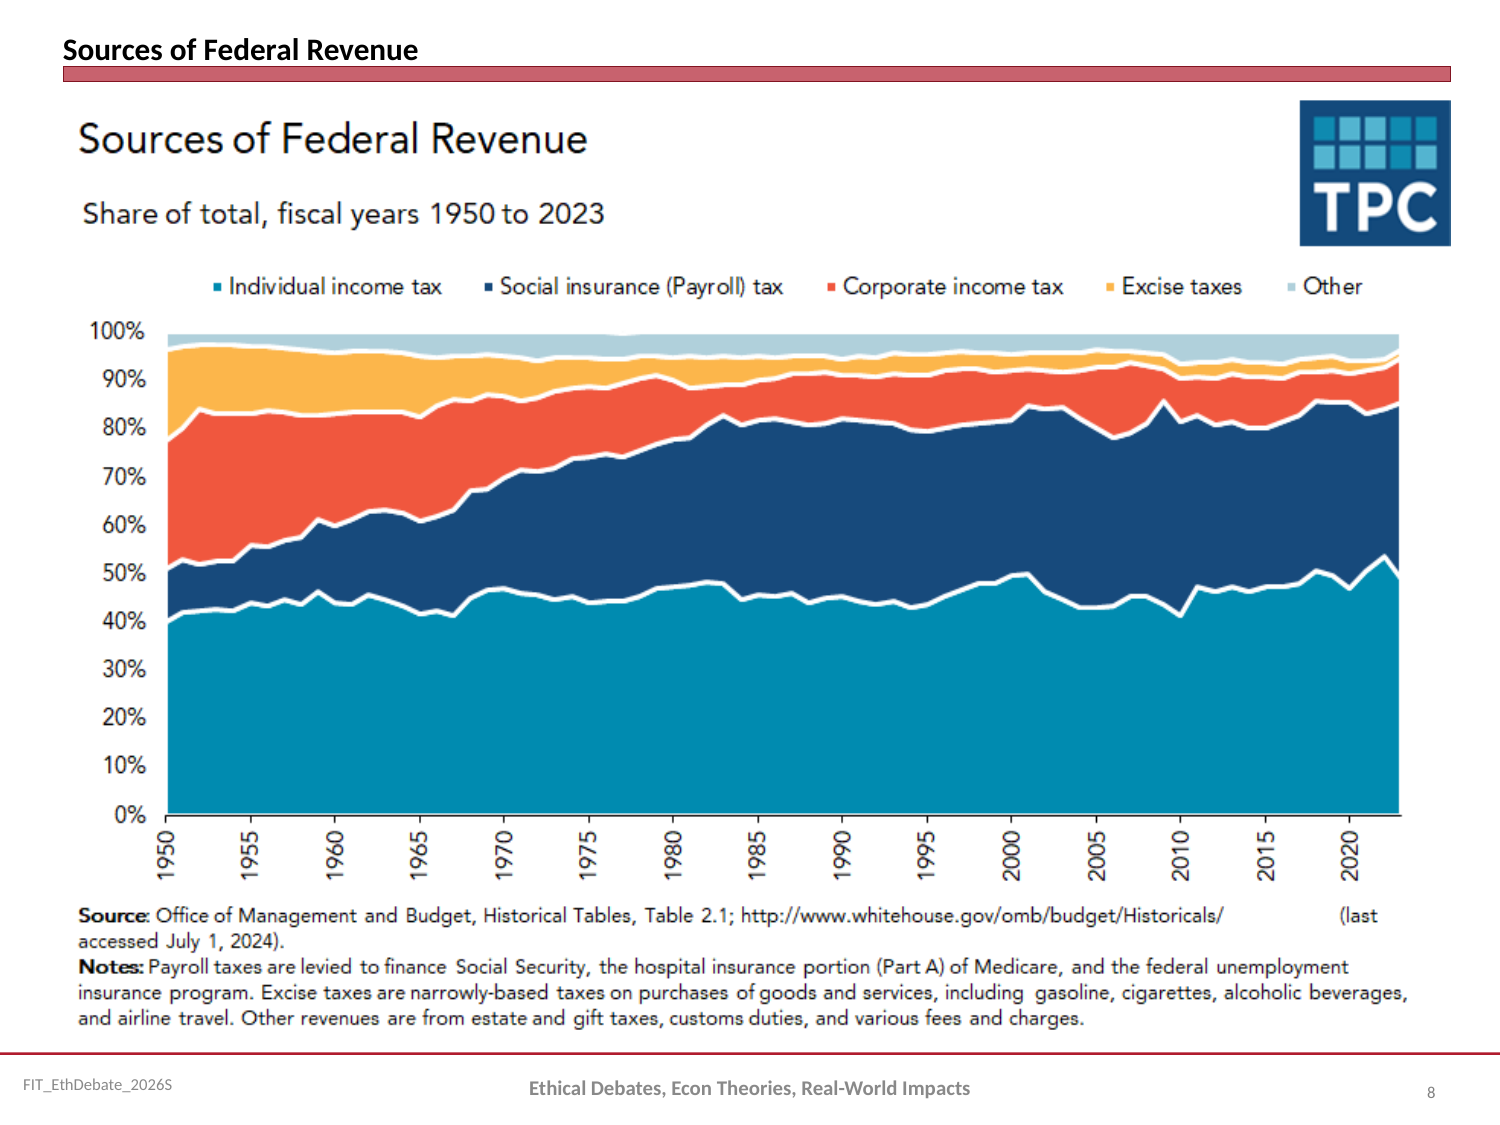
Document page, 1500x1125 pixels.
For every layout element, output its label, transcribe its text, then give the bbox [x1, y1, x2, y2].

footer Ethical Debates, Econ Theories, Real-World Impacts [512, 1056, 988, 1117]
title Sources of Federal Revenue [62, 6, 1451, 67]
picture [62, 99, 1451, 1038]
slide_number 8 [1375, 1061, 1451, 1122]
